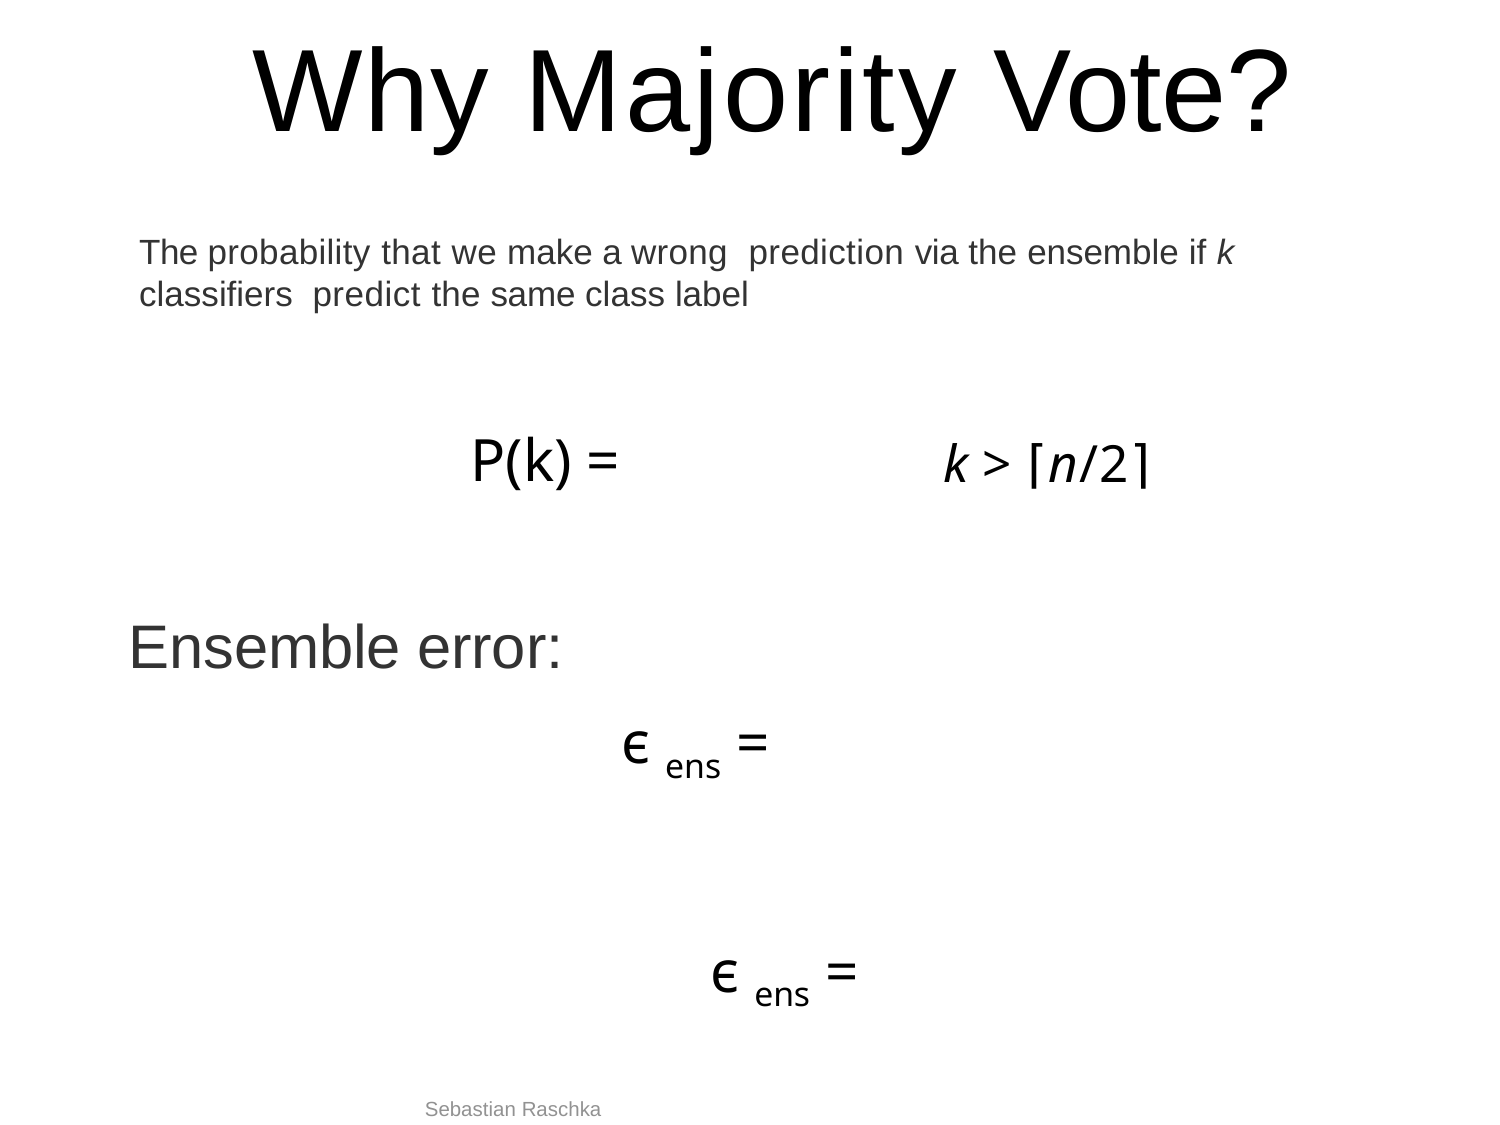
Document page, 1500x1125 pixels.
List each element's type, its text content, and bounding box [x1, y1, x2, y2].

text_box Ensemble error: [127, 607, 583, 681]
title Why Majority Vote? [250, 13, 1298, 203]
text_box k > ⌈n/2⌉ [942, 430, 1153, 494]
text_box Sebastian Raschka [423, 1095, 603, 1121]
text_box The probability that we make a wrong prediction via the ensemble if k classifiers predict the same class label [137, 228, 1298, 314]
